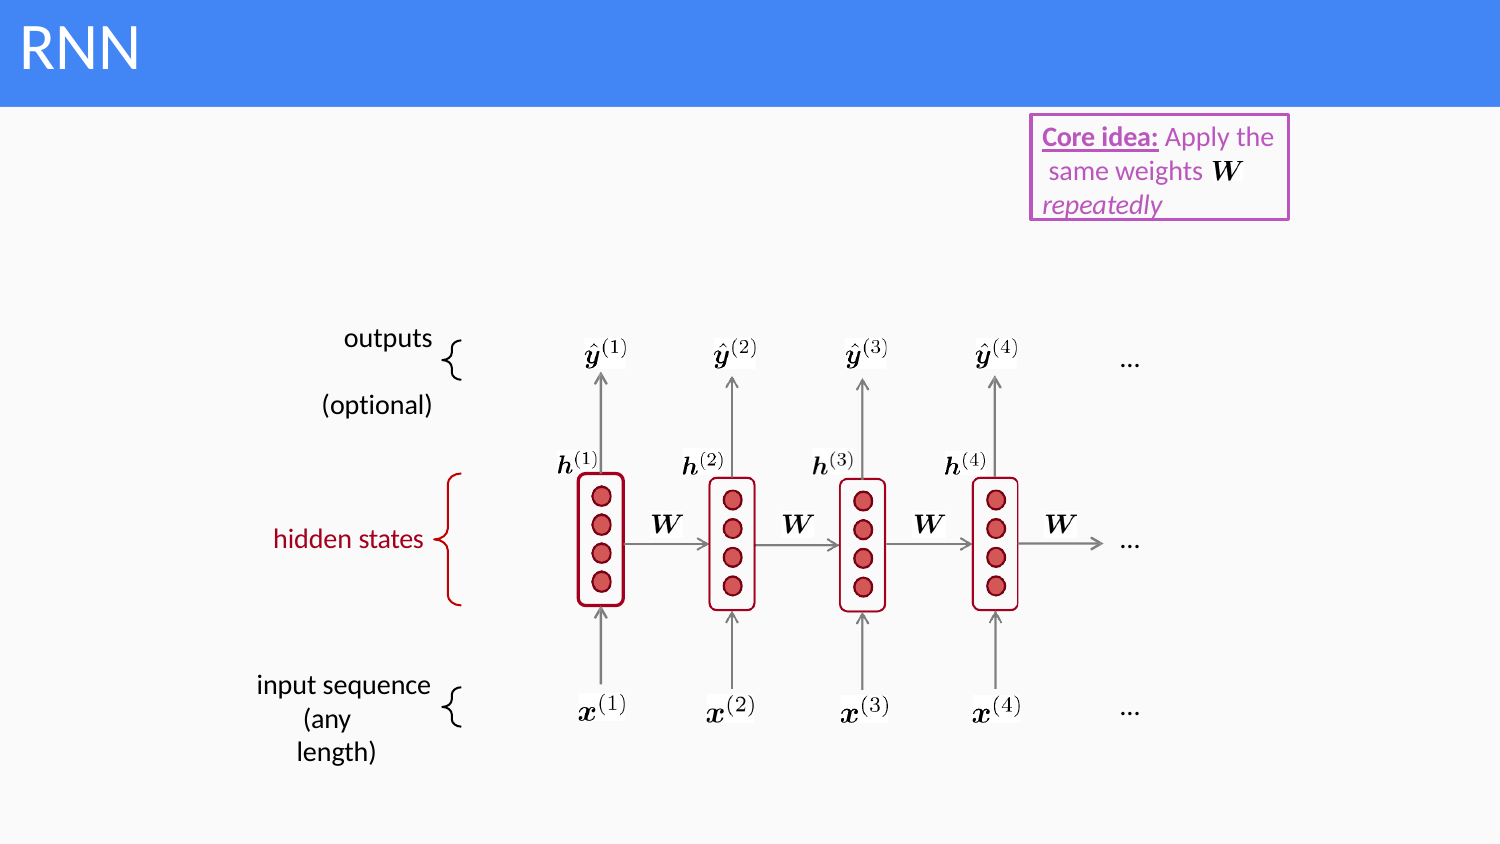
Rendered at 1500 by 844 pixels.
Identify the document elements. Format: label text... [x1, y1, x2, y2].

text_box [912, 511, 946, 538]
text_box [1017, 536, 1104, 551]
text_box [1043, 511, 1078, 538]
text_box outputs (optional) [319, 317, 435, 421]
text_box [593, 605, 608, 685]
text_box [972, 695, 1020, 723]
text_box [434, 473, 462, 606]
text_box [1212, 161, 1244, 181]
text_box [845, 338, 887, 369]
text_box Core idea: Apply the same weights repeatedly [1030, 114, 1289, 220]
text_box input sequence (any length) [255, 664, 435, 768]
text_box hidden states [271, 518, 428, 554]
text_box [780, 511, 815, 538]
text_box [649, 511, 684, 538]
text_box [713, 338, 756, 369]
text_box [442, 687, 462, 727]
text_box [578, 693, 625, 721]
text_box [840, 695, 888, 723]
text_box … [1118, 685, 1142, 722]
text_box … [1118, 518, 1142, 554]
text_box [593, 371, 608, 474]
text_box [578, 473, 623, 606]
text_box [623, 375, 1019, 690]
text_box … [1118, 337, 1142, 373]
text_box [584, 338, 626, 369]
text_box [706, 694, 754, 723]
text_box [442, 340, 462, 380]
text_box [975, 338, 1017, 369]
text_box [557, 450, 597, 474]
title RNN [19, 3, 1481, 84]
